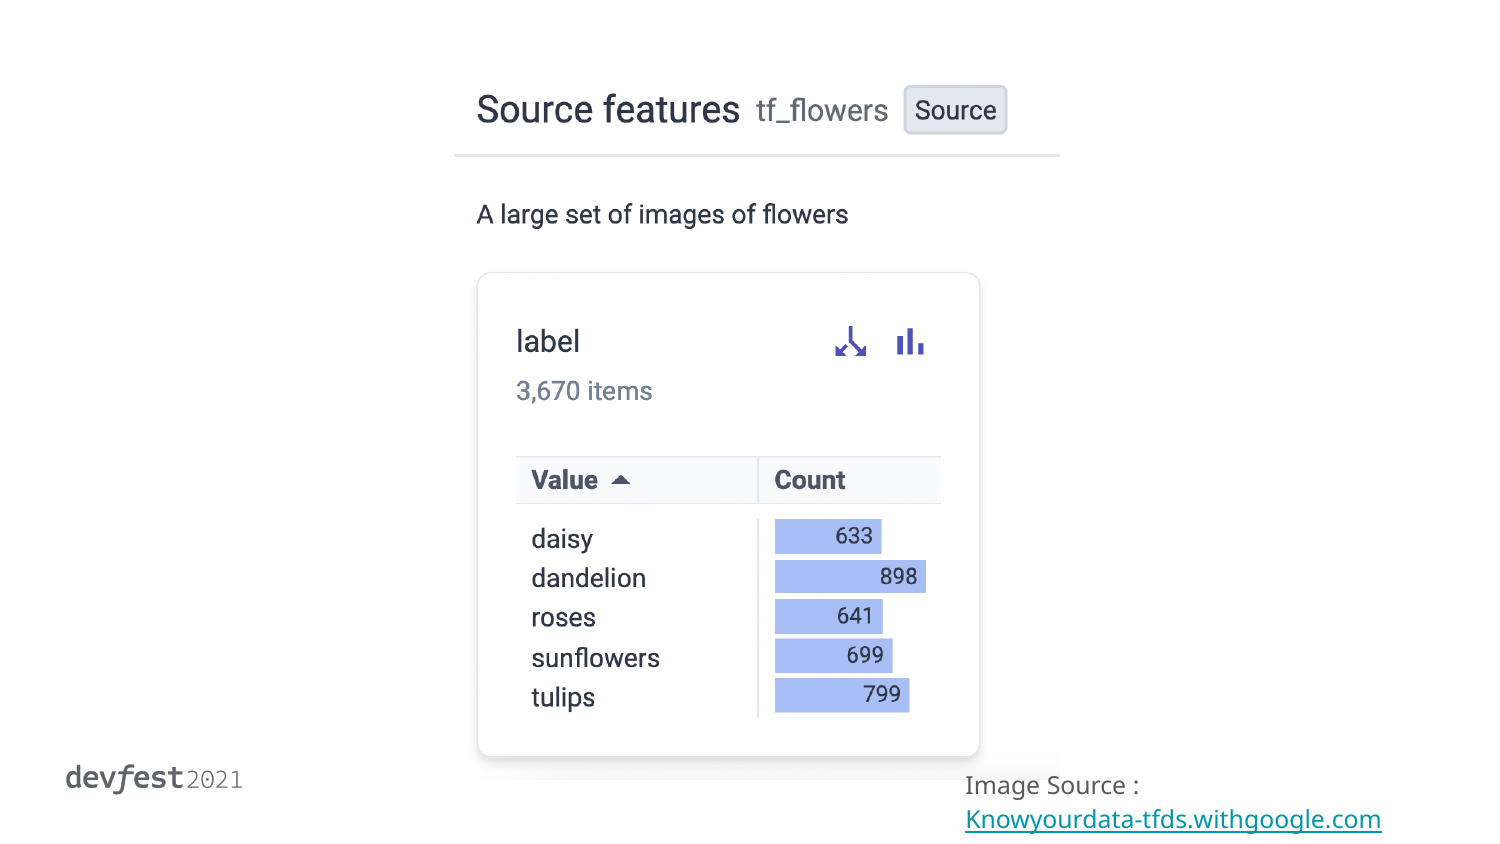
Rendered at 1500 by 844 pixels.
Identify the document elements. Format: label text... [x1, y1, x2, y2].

list Image Source : Knowyourdata-tfds.withgoogle.com [950, 749, 1500, 844]
picture [65, 761, 243, 797]
picture [439, 36, 1060, 781]
